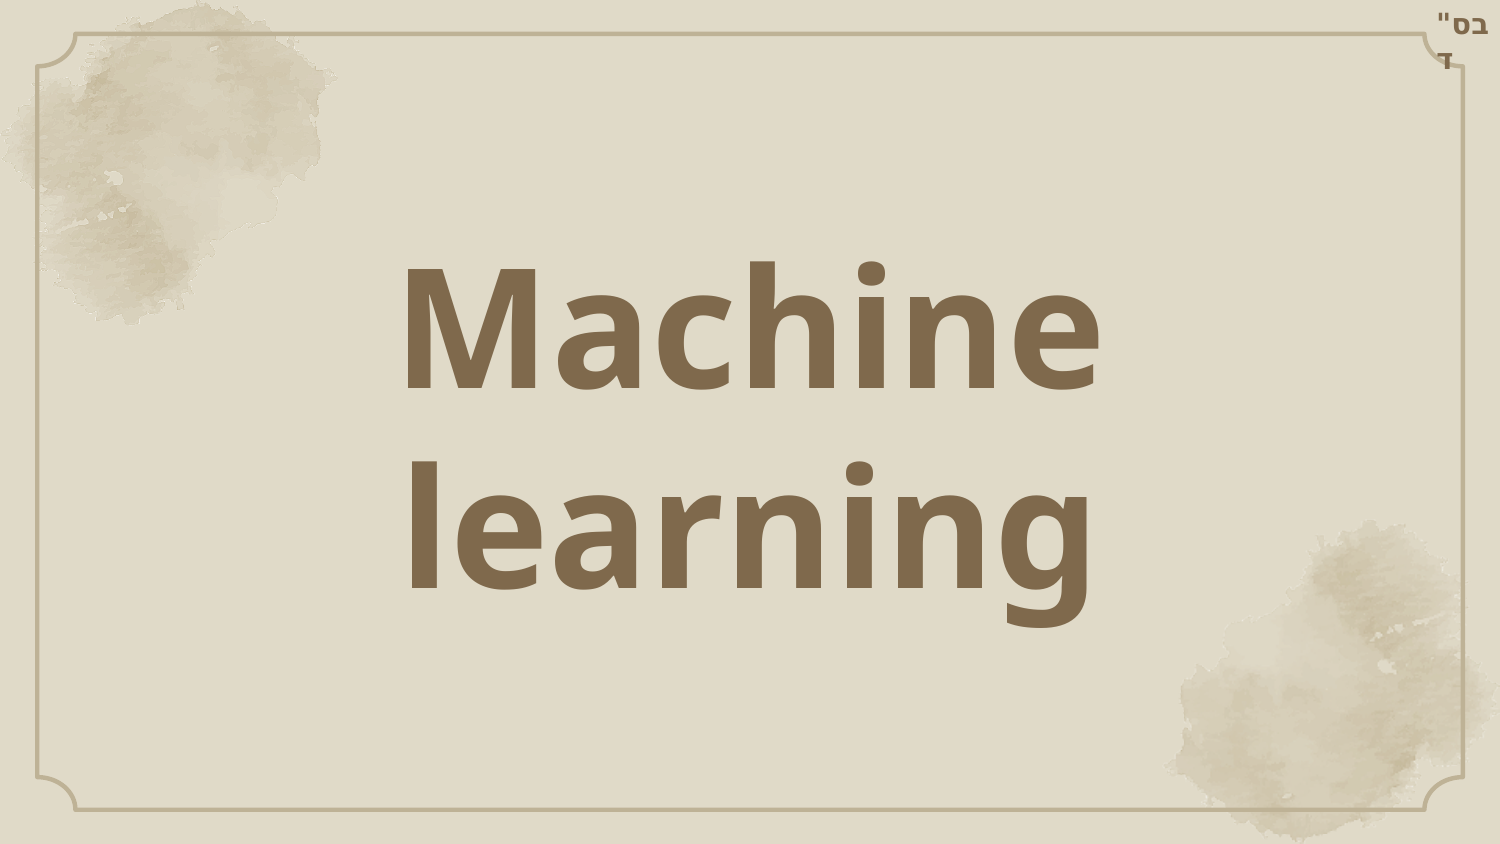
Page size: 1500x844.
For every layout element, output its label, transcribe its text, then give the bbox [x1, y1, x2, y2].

title Machine learning [117, 257, 1383, 587]
text_box בס"ד [1420, 0, 1500, 49]
